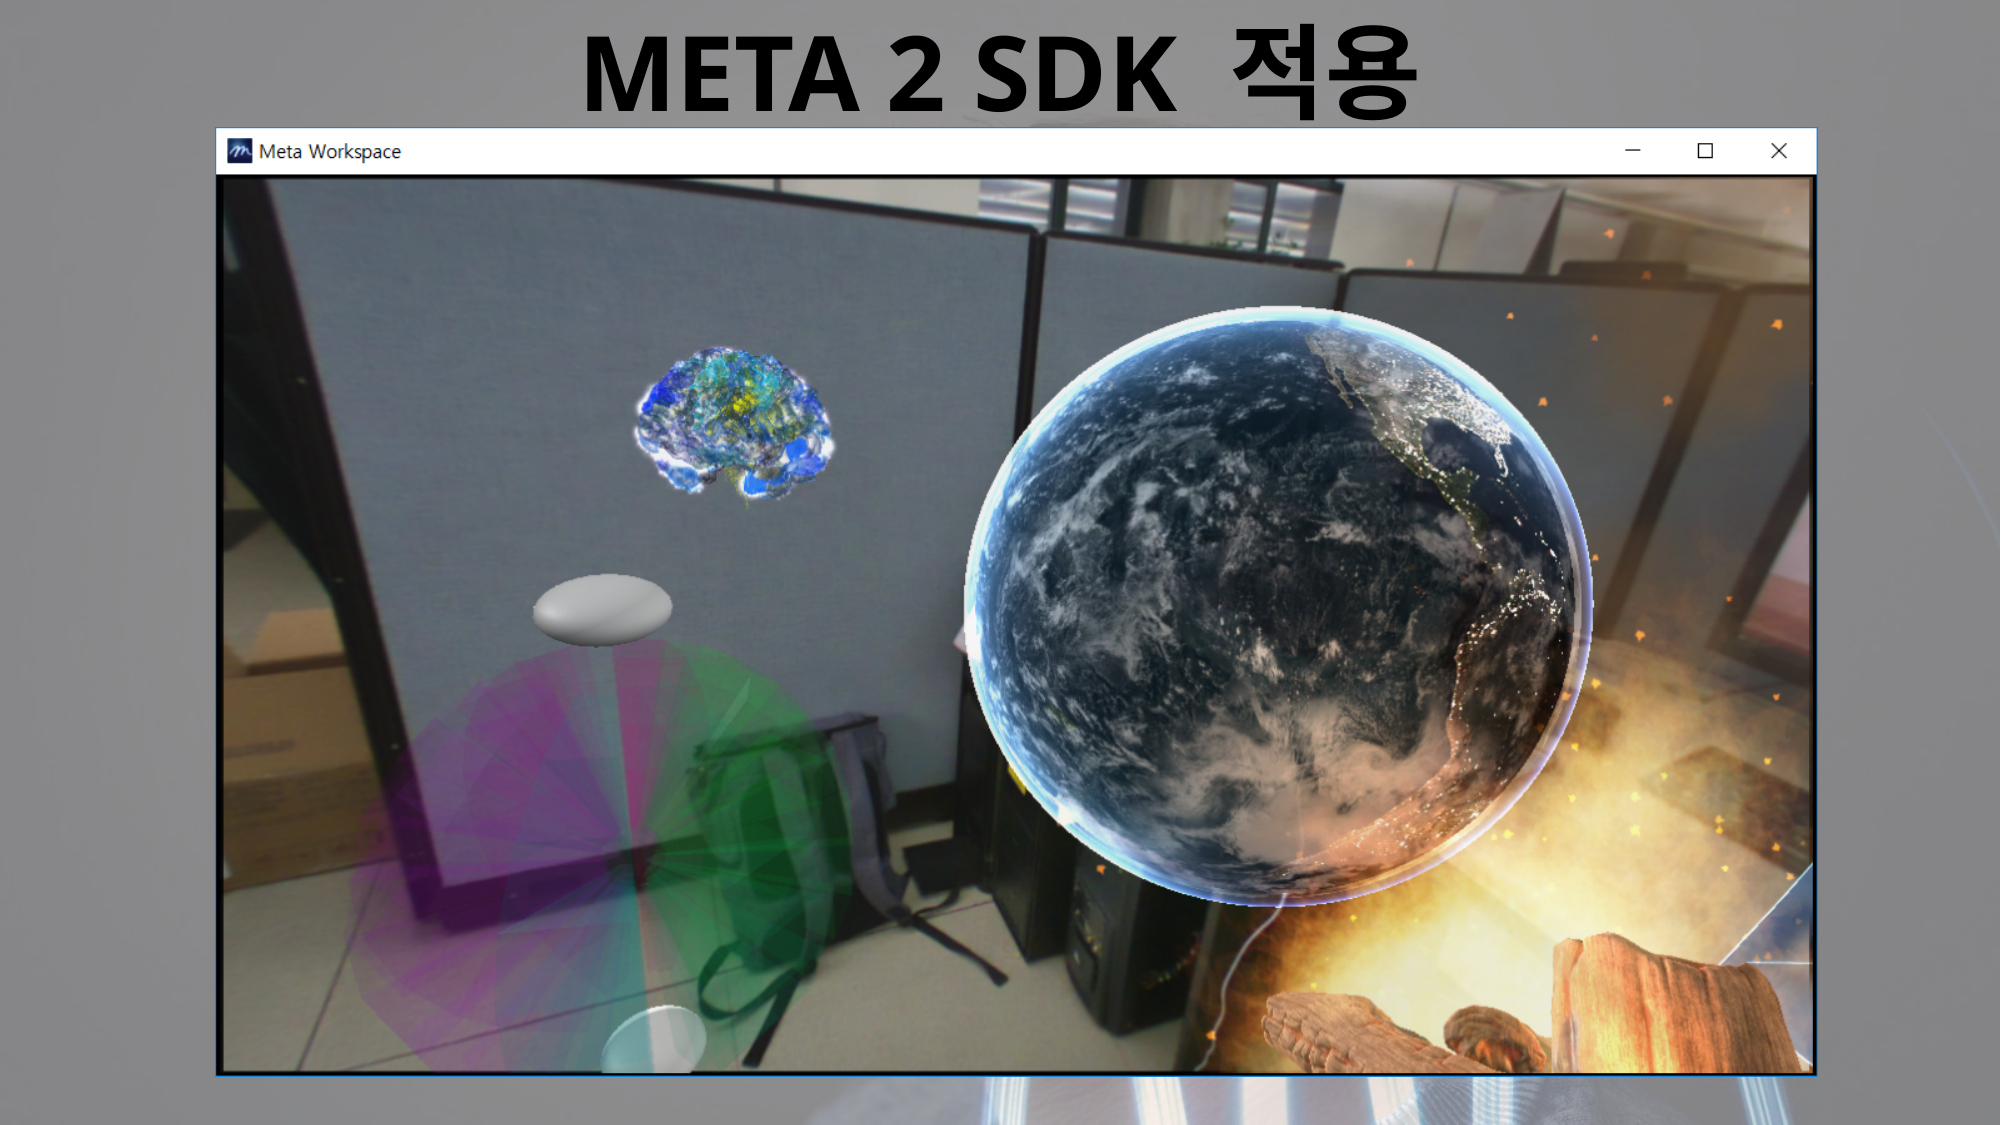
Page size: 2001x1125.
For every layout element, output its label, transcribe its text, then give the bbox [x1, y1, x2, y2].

picture [215, 127, 1818, 1077]
text_box META 2 SDK 적용 [0, 0, 2000, 140]
